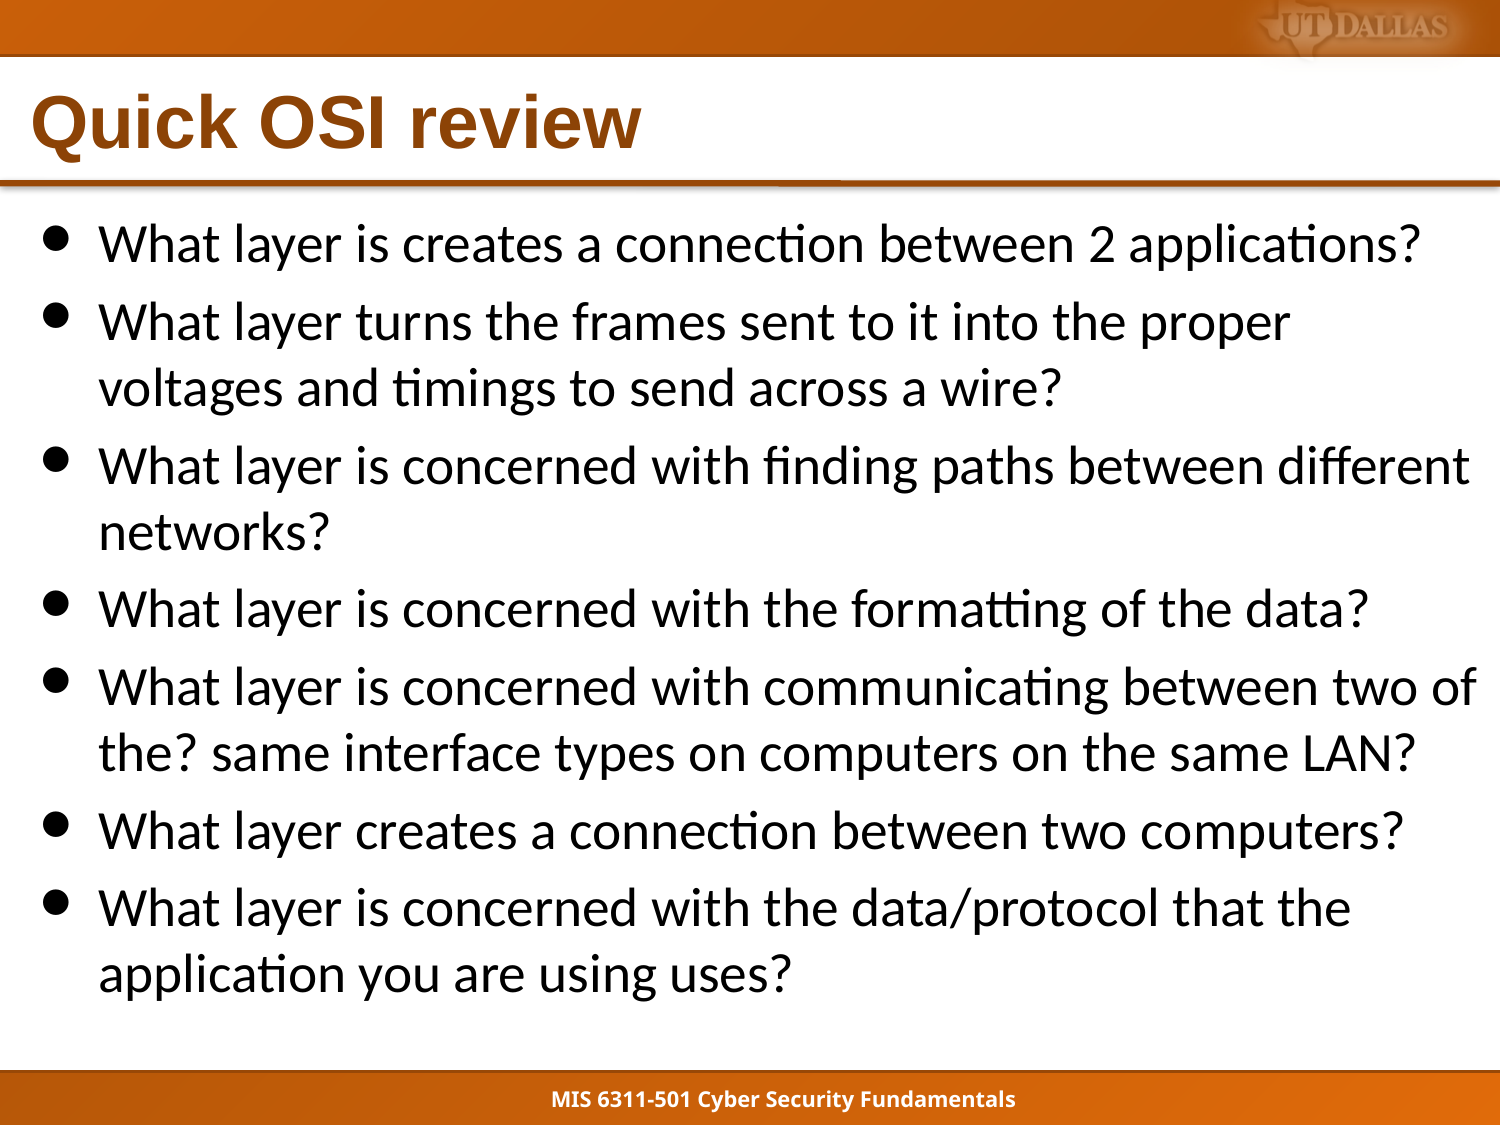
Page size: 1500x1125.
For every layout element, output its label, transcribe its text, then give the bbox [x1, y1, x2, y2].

list What layer is creates a connection between 2 applications? What layer turns the frames sent to it into the proper voltages and timings to send across a wire? What layer is concerned with finding paths between different networks? What layer is concerned with the formatting of the data? What layer is concerned with communicating between two of the? same interface types on computers on the same LAN? What layer creates a connection between two computers? What layer is concerned with the data/protocol that the application you are using uses? [24, 199, 1500, 1077]
picture [1218, 0, 1500, 62]
title Quick OSI review [0, 62, 1500, 176]
